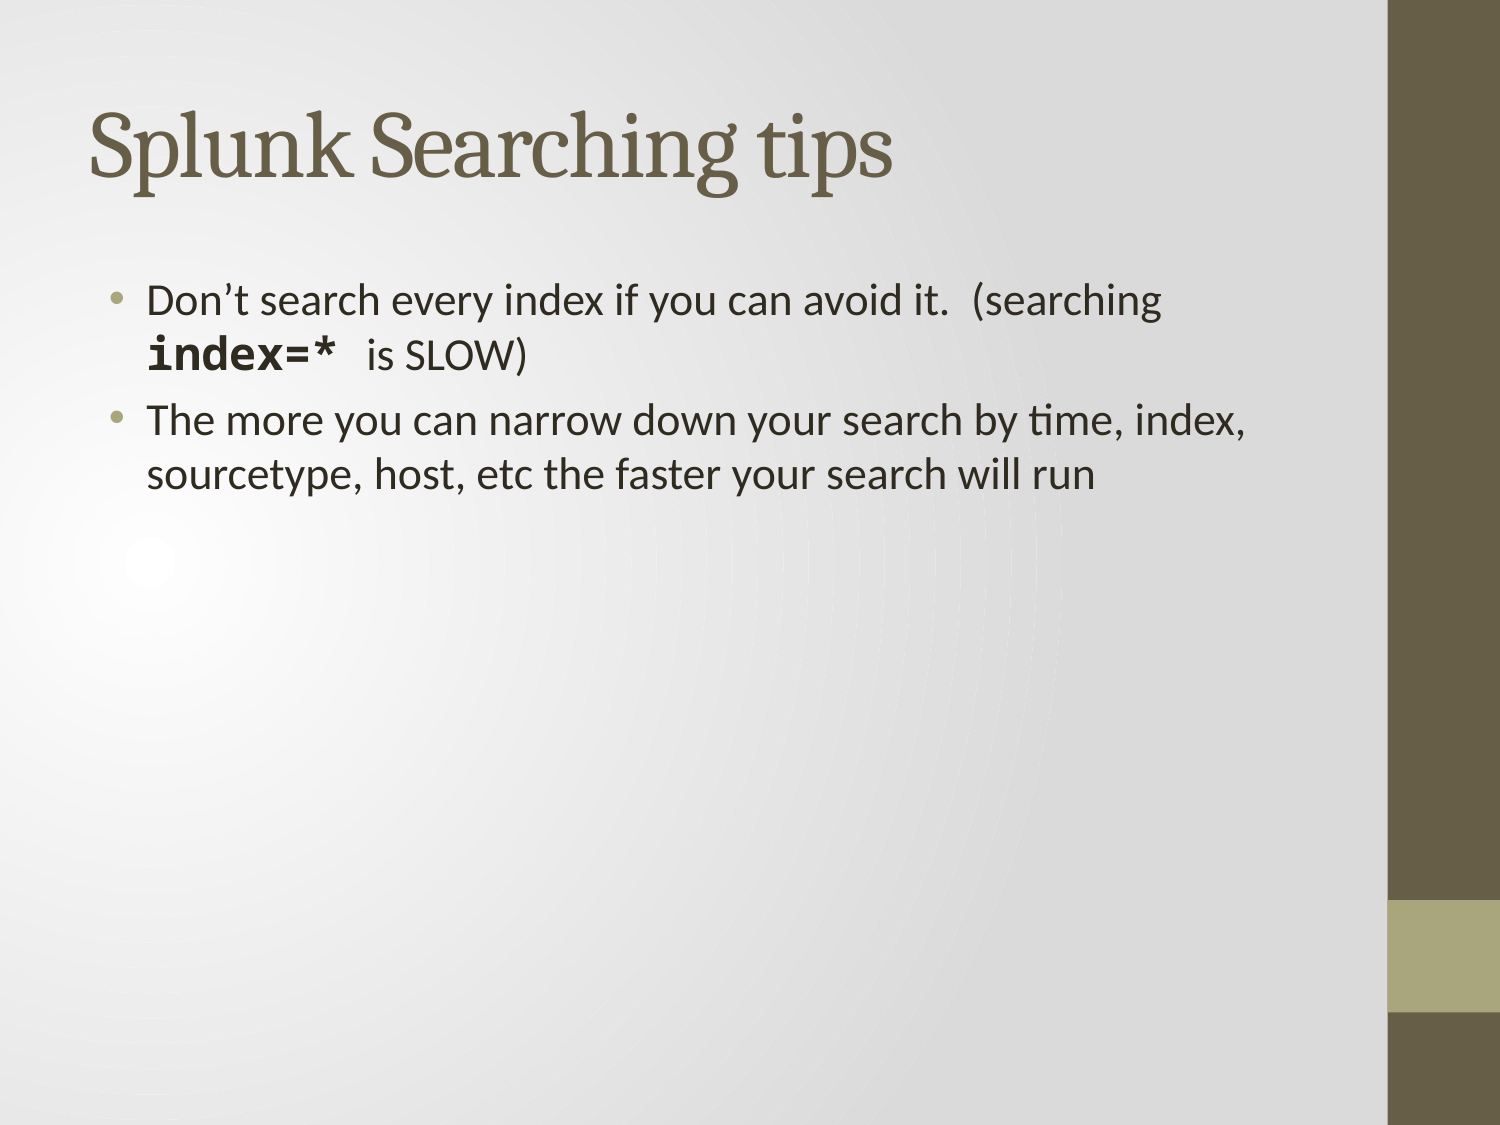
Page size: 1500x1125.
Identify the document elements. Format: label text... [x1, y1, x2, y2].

title Splunk Searching tips [75, 45, 1325, 233]
list Don’t search every index if you can avoid it. (searching index=* is SLOW) The more you can narrow down your search by time, index, sourcetype, host, etc the faster your search will run [75, 262, 1325, 1050]
